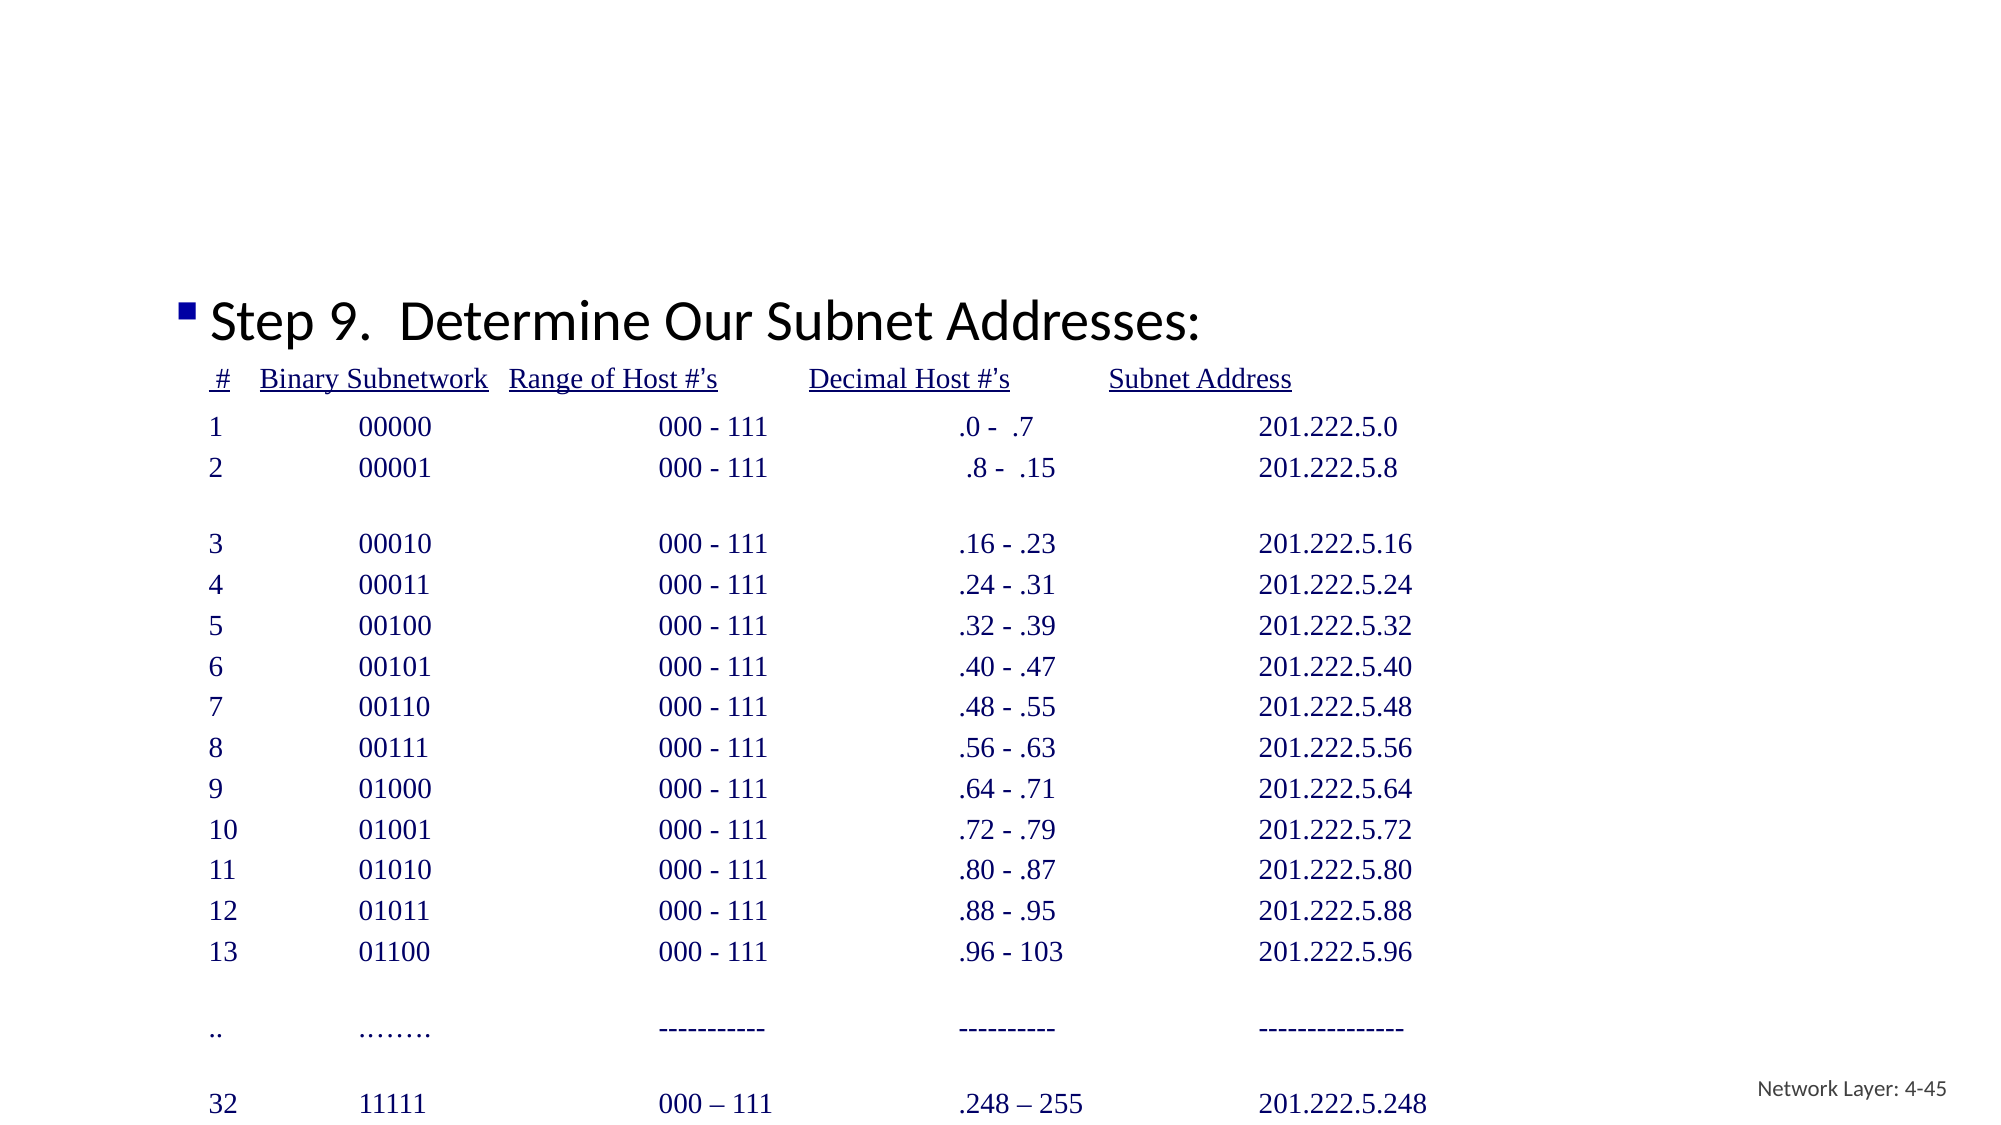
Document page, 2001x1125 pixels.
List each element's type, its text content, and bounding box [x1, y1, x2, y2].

list Step 9. Determine Our Subnet Addresses: [137, 282, 1863, 997]
text_box # Binary Subnetwork Range of Host #’s Decimal Host #’s Subnet Address 1 00000 000 - 111 .0 - .7 201.222.5.0 2 00001 000 - 111 .8 - .15 201.222.5.8 3 00010 000 - 111 .16 - .23 201.222.5.16 4 00011 000 - 111 .24 - .31 201.222.5.24 5 00100 000 - 111 .32 - .39 201.222.5.32 6 00101 000 - 111 .40 - .47 201.222.5.40 7 00110 000 - 111 .48 - .55 201.222.5.48 8 00111 000 - 111 .56 - .63 201.222.5.56 9 01000 000 - 111 .64 - .71 201.222.5.64 10 01001 000 - 111 .72 - .79 201.222.5.72 11 01010 000 - 111 .80 - .87 201.222.5.80 12 01011 000 - 111 .88 - .95 201.222.5.88 13 01100 000 - 111 .96 - 103 201.222.5.96 .. .……. ----------- ---------- --------------- 32 11111 000 – 111 .248 – 255 201.222.5.248 [137, 314, 1525, 1053]
slide_number Network Layer: 4-45 [1512, 1056, 1963, 1117]
